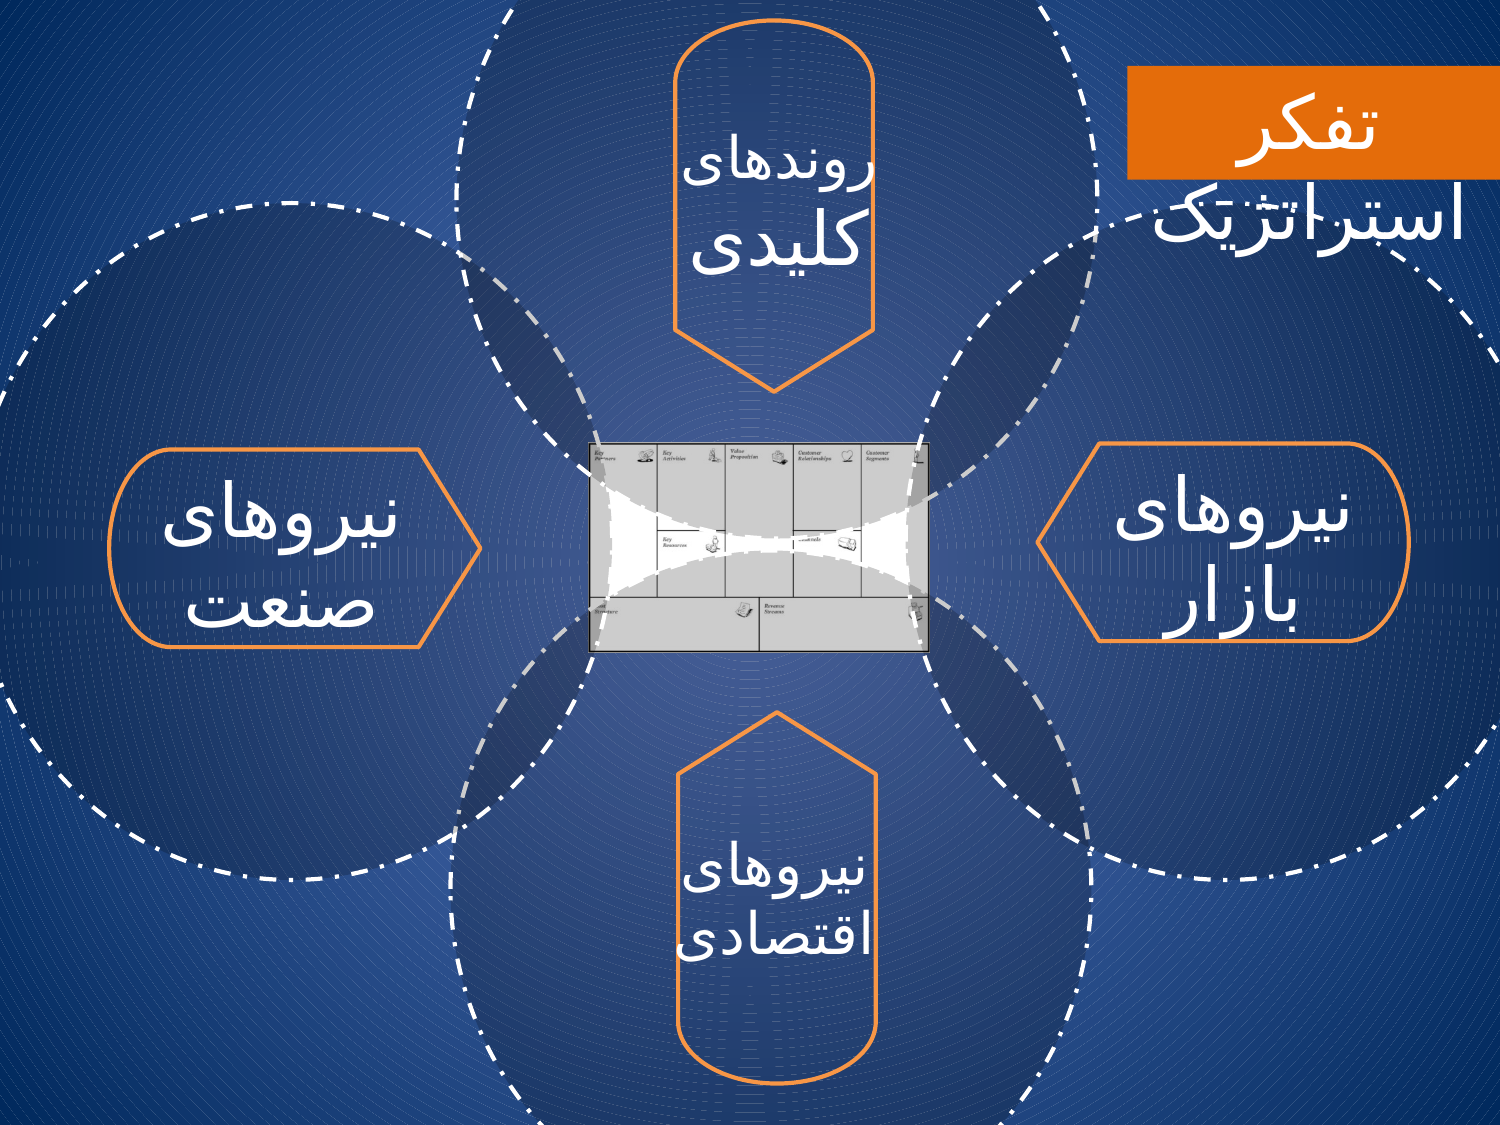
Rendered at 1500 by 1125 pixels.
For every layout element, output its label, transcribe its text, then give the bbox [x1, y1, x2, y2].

text_box [676, 974, 878, 1086]
picture [588, 442, 930, 654]
text_box نیروهای اقتصادی [659, 819, 890, 974]
text_box [448, 661, 1094, 1125]
text_box [454, 0, 1084, 472]
text_box روندهای کلیدی [665, 113, 893, 288]
text_box [673, 18, 875, 113]
text_box نیروهای صنعت [145, 455, 418, 651]
text_box [146, 447, 483, 650]
text_box نیروهای بازار [1097, 449, 1370, 645]
text_box [673, 288, 875, 394]
text_box [0, 200, 594, 883]
text_box [917, 235, 1500, 883]
text_box [1035, 441, 1411, 642]
text_box [676, 710, 878, 819]
text_box [107, 456, 145, 641]
text_box تفکر استراتژیک [1084, 67, 1500, 262]
